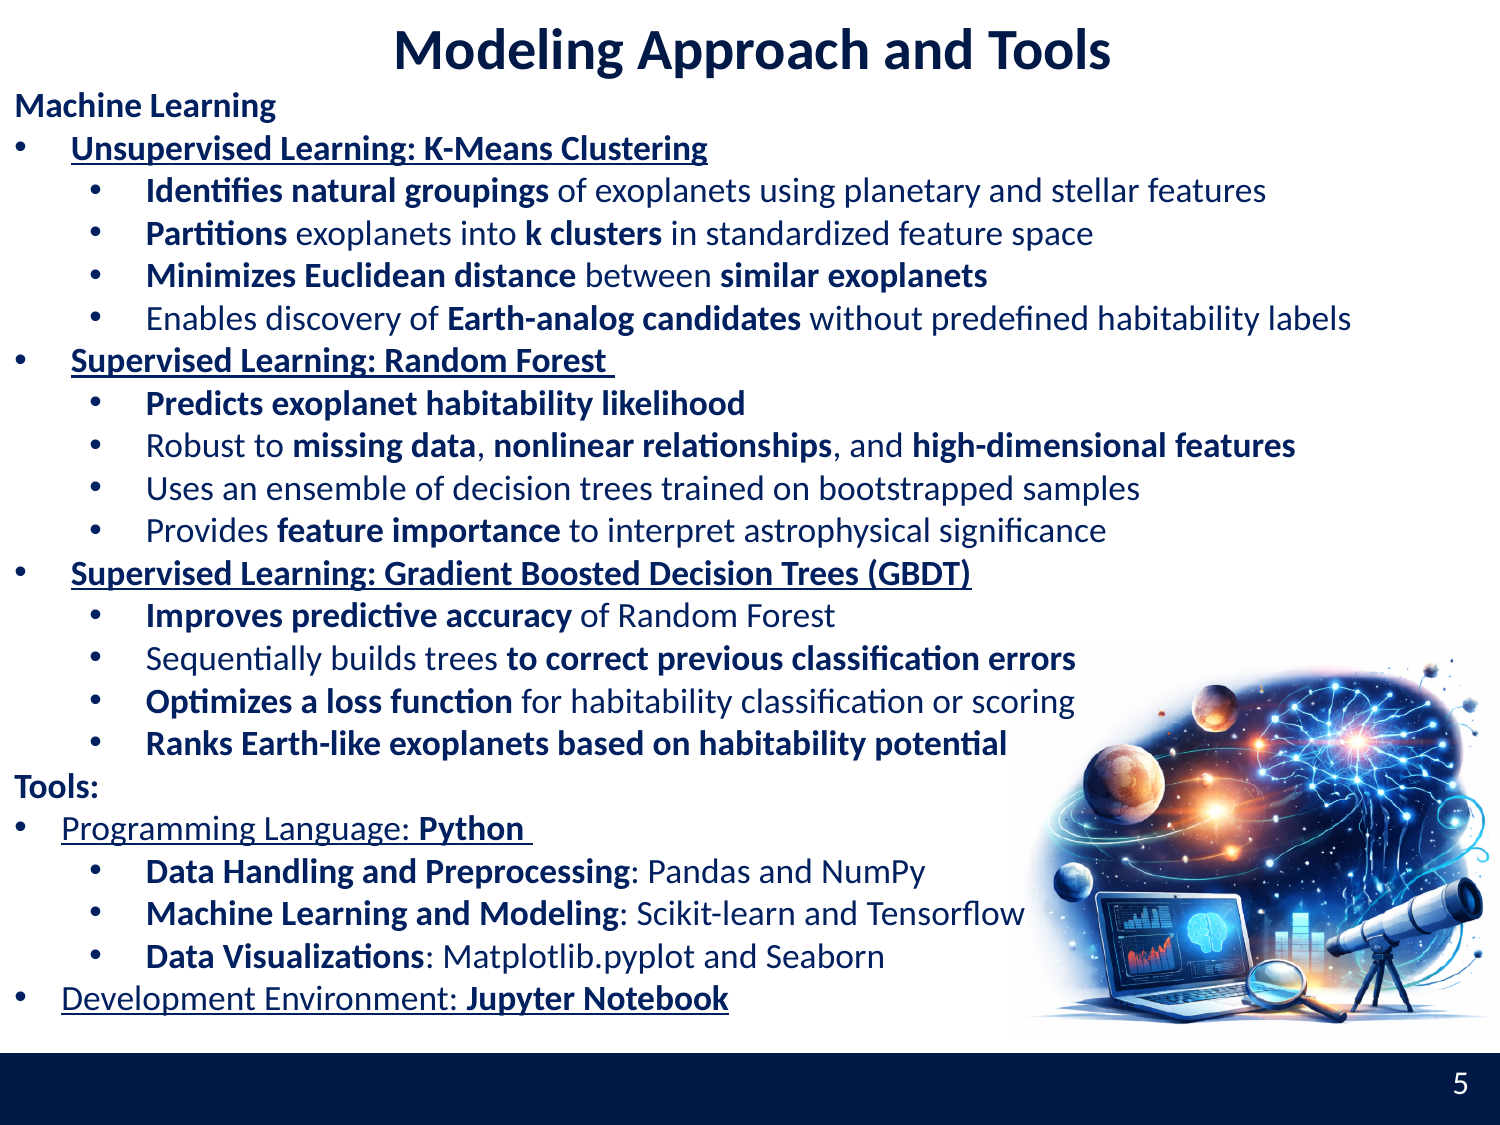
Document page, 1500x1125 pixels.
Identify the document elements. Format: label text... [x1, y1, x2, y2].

text_box [0, 1051, 1500, 1125]
text_box 5 [1437, 1053, 1500, 1109]
text_box [6, 807, 823, 924]
title Modeling Approach and Tools [78, 0, 1429, 99]
picture [1007, 639, 1500, 1035]
text_box Machine Learning Unsupervised Learning: K-Means Clustering Identifies natural groupings of exoplanets using planetary and stellar features Partitions exoplanets into k clusters in standardized feature space Minimizes Euclidean distance between similar exoplanets Enables discovery of Earth-analog candidates without predefined habitability labels Supervised Learning: Random Forest Predicts exoplanet habitability likelihood Robust to missing data, nonlinear relationships, and high-dimensional features Uses an ensemble of decision trees trained on bootstrapped samples Provides feature importance to interpret astrophysical significance Supervised Learning: Gradient Boosted Decision Trees (GBDT) Improves predictive accuracy of Random Forest Sequentially builds trees to correct previous classification errors Optimizes a loss function for habitability classification or scoring Ranks Earth-like exoplanets based on habitability potential Tools: Programming Language: Python Data Handling and Preprocessing: Pandas and NumPy Machine Learning and Modeling: Scikit-learn and Tensorflow Data Visualizations: Matplotlib.pyplot and Seaborn Development Environment: Jupyter Notebook [0, 74, 1494, 1026]
